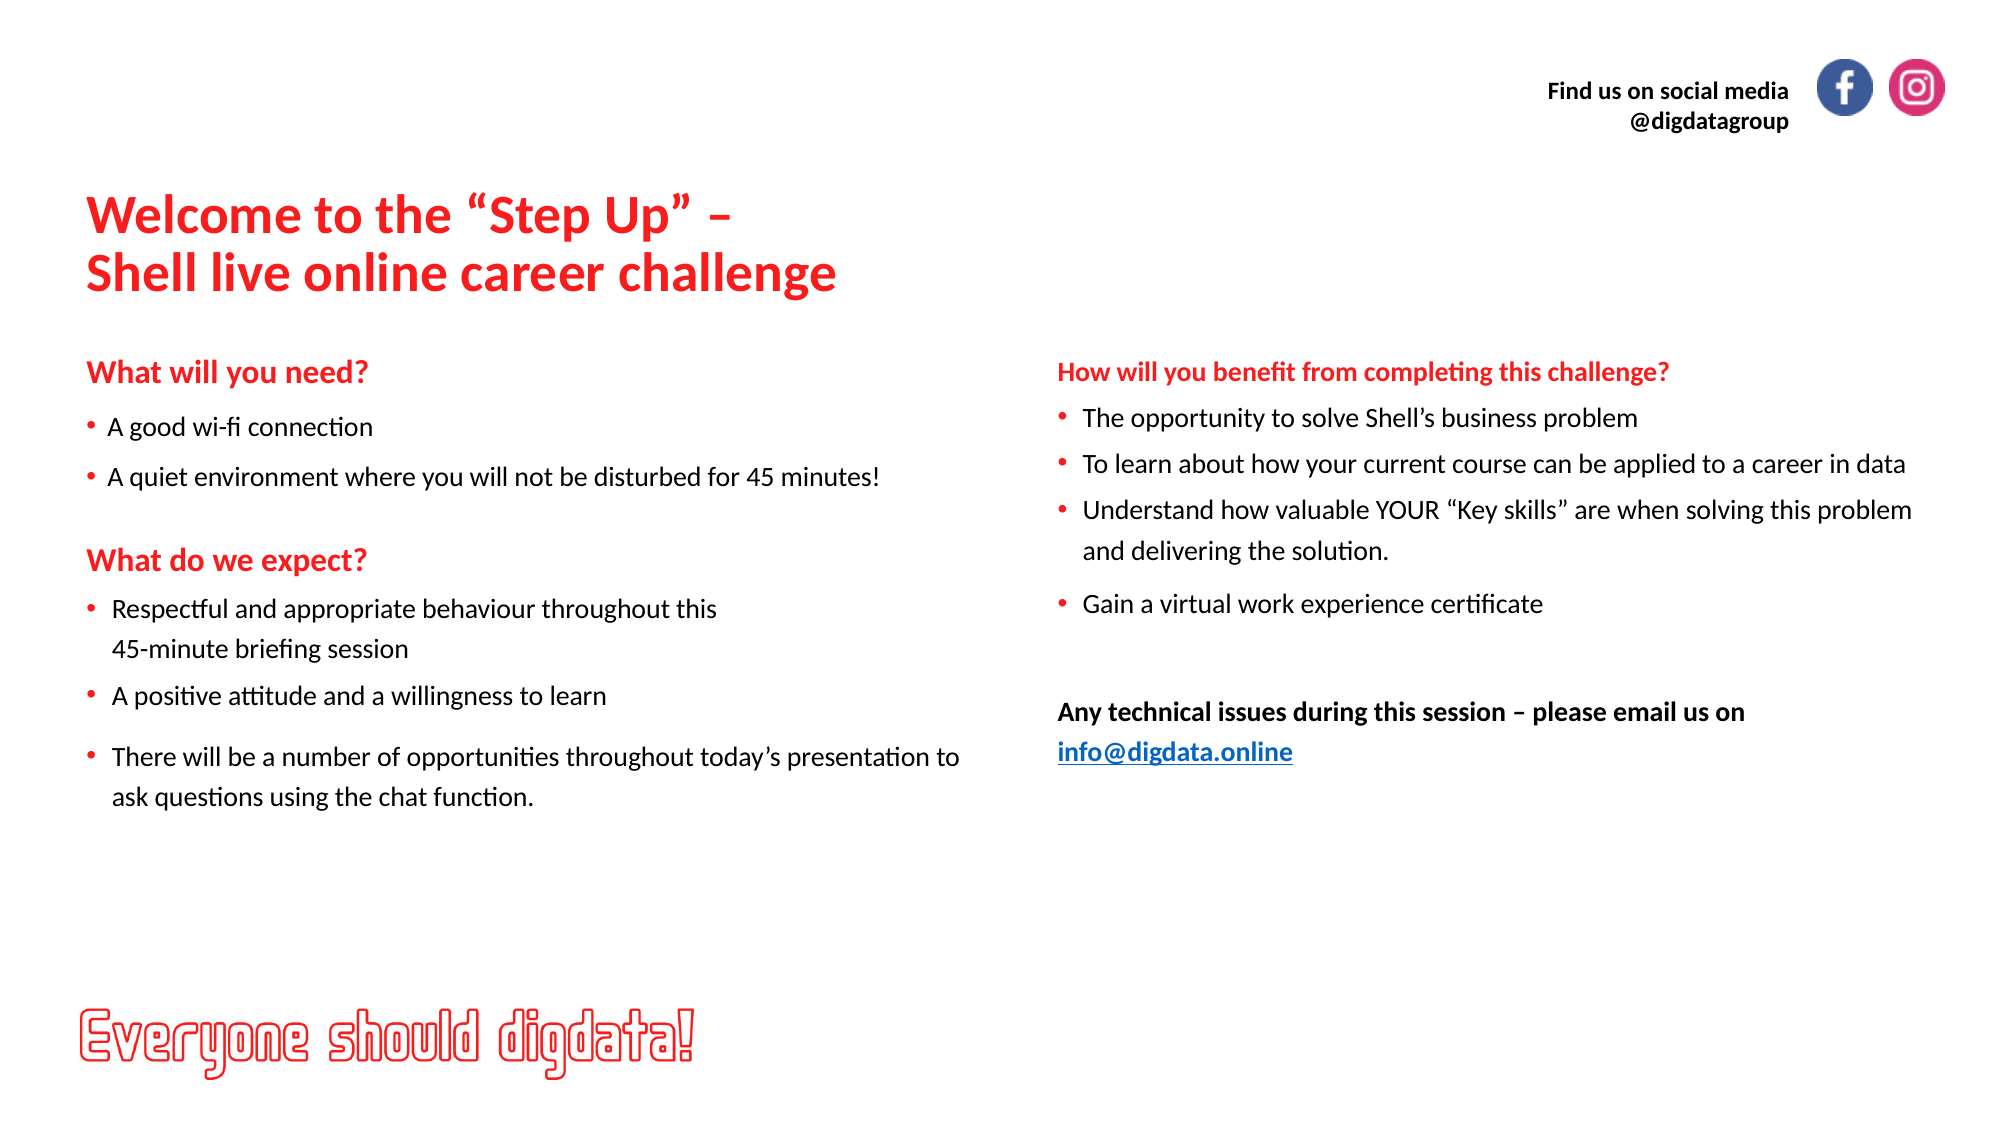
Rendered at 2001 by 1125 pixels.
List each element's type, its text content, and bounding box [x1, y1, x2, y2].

text_box How will you benefit from completing this challenge? The opportunity to solve Shell’s business problem To learn about how your current course can be applied to a career in data Understand how valuable YOUR “Key skills” are when solving this problem and delivering the solution. Gain a virtual work experience certificate Any technical issues during this session – please email us on info@digdata.online [1049, 342, 1929, 957]
picture [61, 985, 718, 1096]
subtitle What will you need? A good wi-fi connection A quiet environment where you will not be disturbed for 45 minutes! What do we expect? Respectful and appropriate behaviour throughout this 45-minute briefing session A positive attitude and a willingness to learn There will be a number of opportunities throughout today’s presentation to ask questions using the chat function. [71, 347, 990, 914]
title Welcome to the “Step Up” – Shell live online career challenge [71, 234, 1713, 311]
picture [1817, 59, 1873, 116]
picture [1889, 59, 1945, 116]
